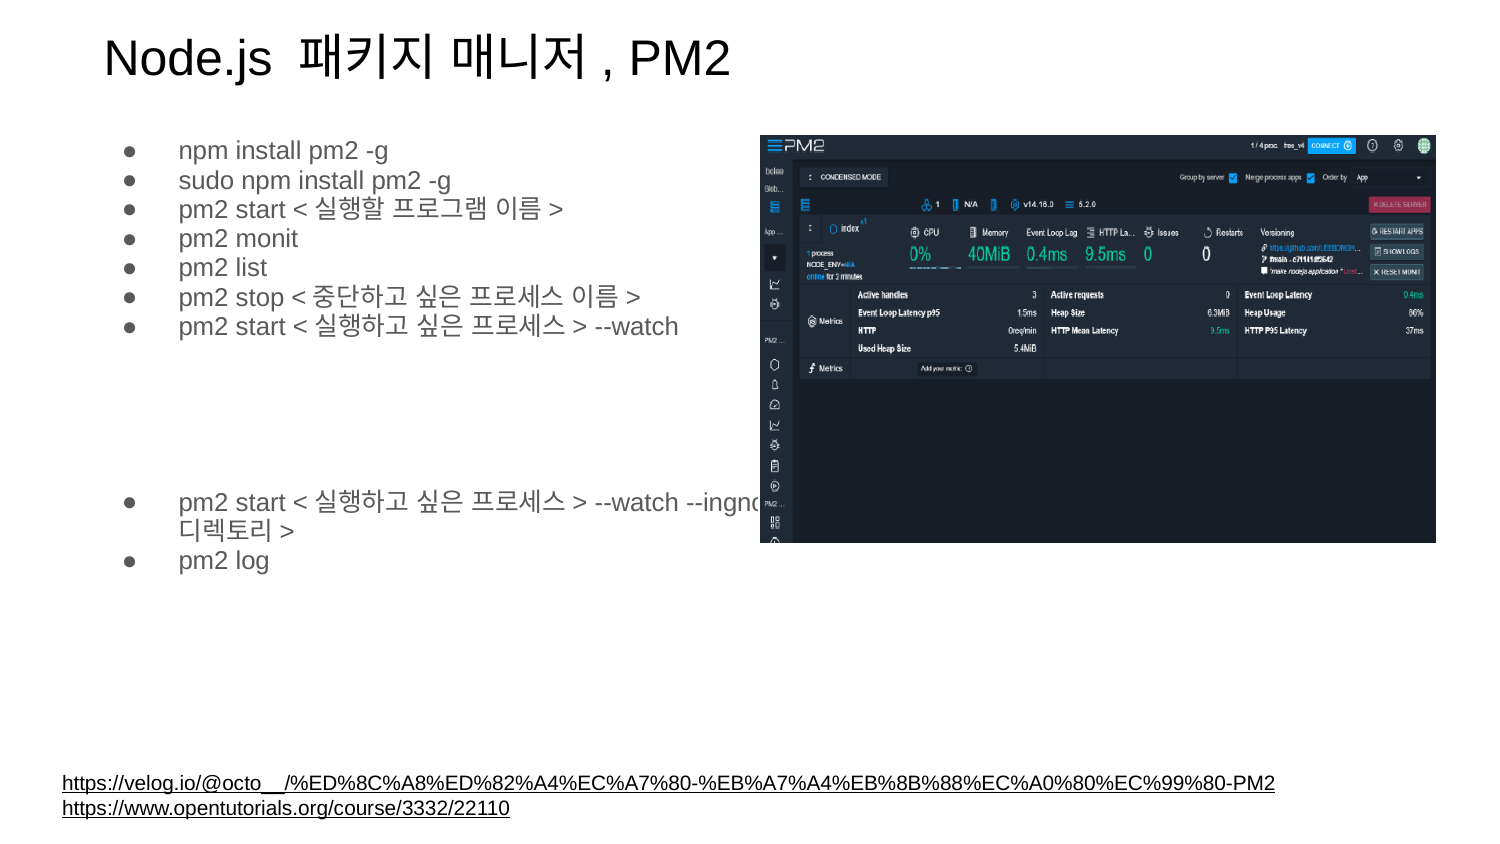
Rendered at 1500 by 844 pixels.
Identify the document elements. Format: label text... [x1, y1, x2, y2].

list npm install pm2 -g sudo npm install pm2 -g pm2 start <실행할 프로그램 이름> pm2 monit pm2 list pm2 stop <중단하고 싶은 프로세스 이름> pm2 start <실행하고 싶은 프로세스> --watch pm2 start <실행하고 싶은 프로세스> --watch --ingnore-watch=<감시를 피하고 싶은 파일 또는 디렉토리> pm2 log [88, 121, 1232, 745]
picture [758, 133, 1439, 548]
title Node.js 패키지 매니저, PM2 [88, 9, 1388, 104]
text_box https://velog.io/@octo__/%ED%8C%A8%ED%82%A4%EC%A7%80-%EB%A7%A4%EB%8B%88%EC%A0%80%EC%99%80-PM2 https://www.opentutorials.org/course/3332/22110 [47, 761, 1430, 827]
